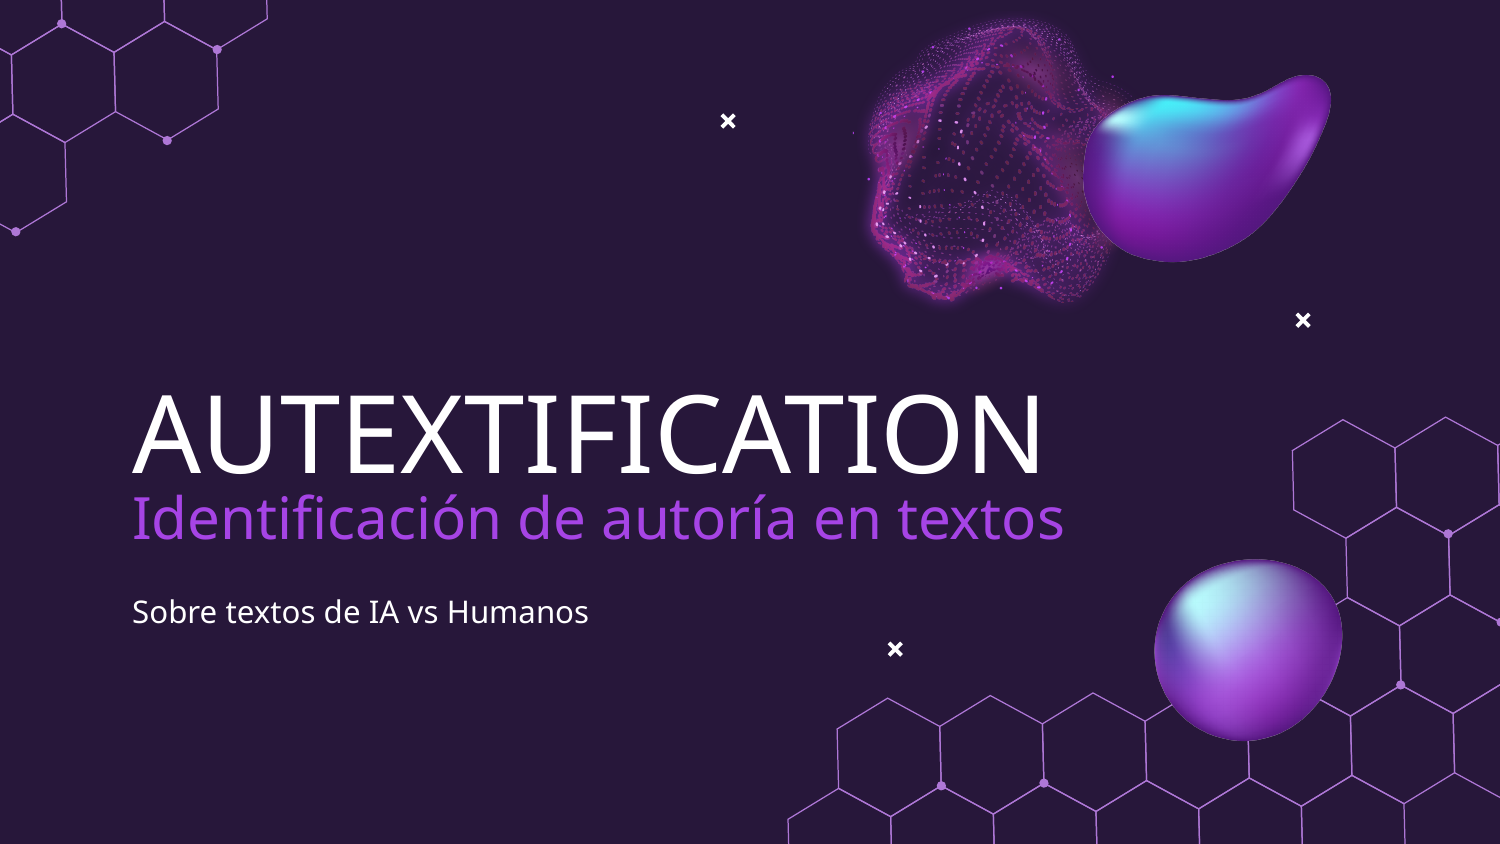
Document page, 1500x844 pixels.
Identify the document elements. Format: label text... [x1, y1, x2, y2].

subtitle Sobre textos de IA vs Humanos [116, 577, 860, 638]
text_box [1296, 313, 1310, 327]
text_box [888, 642, 902, 656]
picture [852, 11, 1371, 315]
picture [1130, 533, 1371, 766]
title AUTEXTIFICATION Identificación de autoría en textos [116, 206, 1271, 566]
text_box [721, 114, 735, 128]
